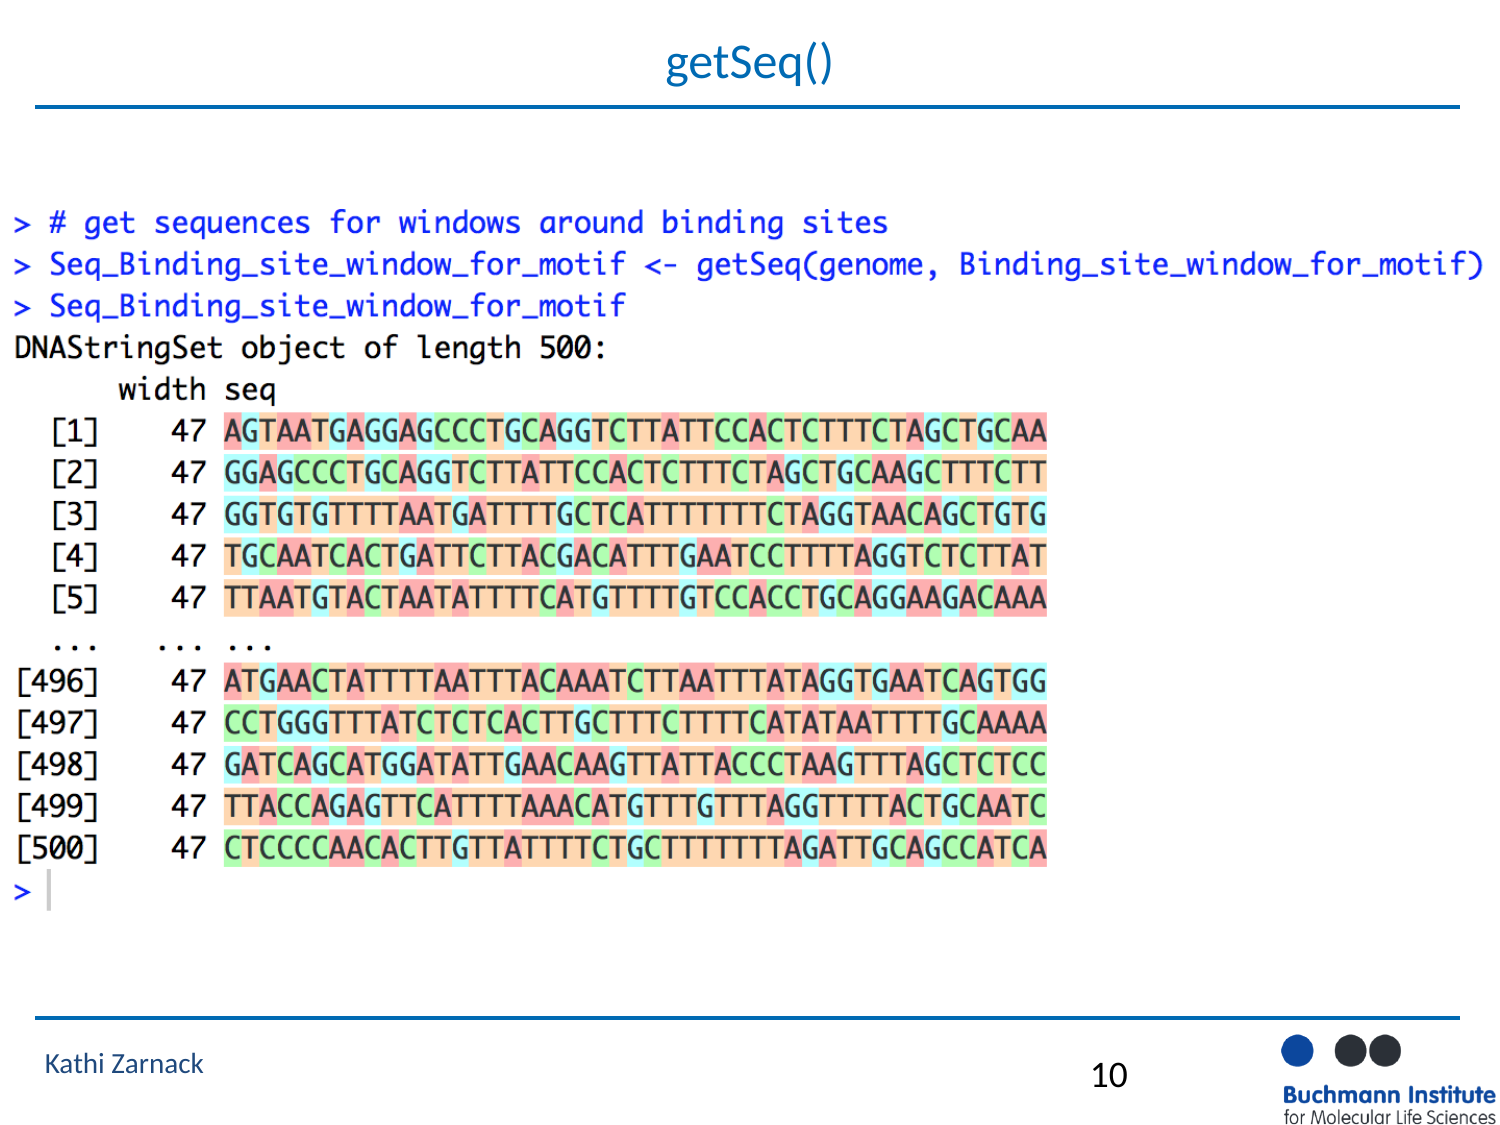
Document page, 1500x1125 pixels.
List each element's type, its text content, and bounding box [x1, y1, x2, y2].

picture [1, 208, 1499, 917]
slide_number 10 [1074, 1042, 1425, 1103]
title getSeq() [75, 21, 1425, 114]
picture [1281, 1034, 1496, 1125]
